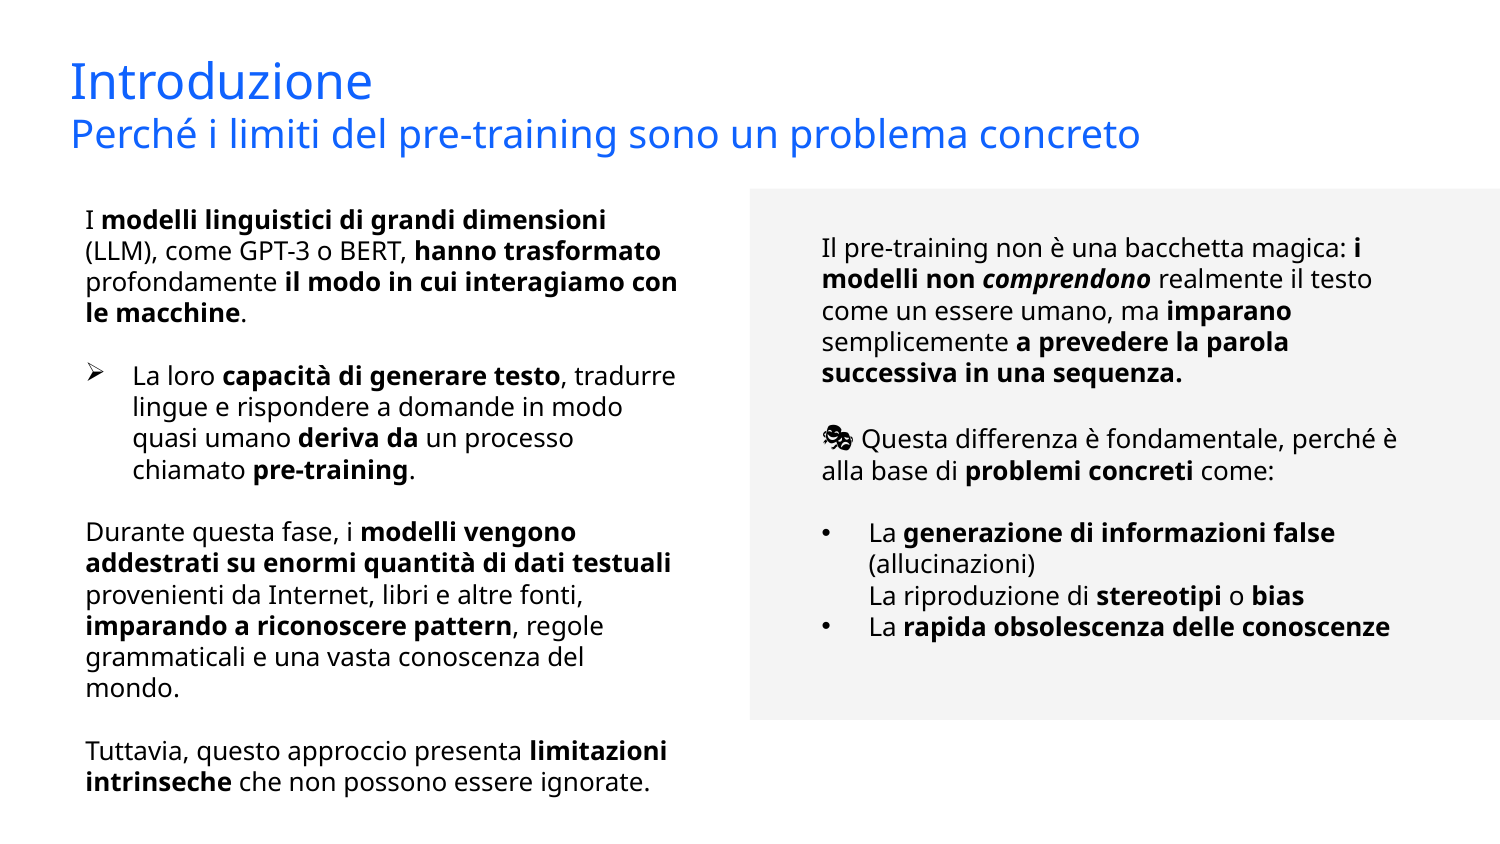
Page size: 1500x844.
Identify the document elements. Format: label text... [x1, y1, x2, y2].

text_box I modelli linguistici di grandi dimensioni (LLM), come GPT-3 o BERT, hanno trasformato profondamente il modo in cui interagiamo con le macchine. La loro capacità di generare testo, tradurre lingue e rispondere a domande in modo quasi umano deriva da un processo chiamato pre-training. Durante questa fase, i modelli vengono addestrati su enormi quantità di dati testuali provenienti da Internet, libri e altre fonti, imparando a riconoscere pattern, regole grammaticali e una vasta conoscenza del mondo. Tuttavia, questo approccio presenta limitazioni intrinseche che non possono essere ignorate. [70, 195, 696, 805]
text_box Introduzione Perché i limiti del pre-training sono un problema concreto [70, 49, 1477, 157]
text_box [749, 188, 1500, 720]
text_box Il pre-training non è una bacchetta magica: i modelli non comprendono realmente il testo come un essere umano, ma imparano semplicemente a prevedere la parola successiva in una sequenza. 🎭 Questa differenza è fondamentale, perché è alla base di problemi concreti come: La generazione di informazioni false (allucinazioni) La riproduzione di stereotipi o bias La rapida obsolescenza delle conoscenze [806, 224, 1446, 649]
